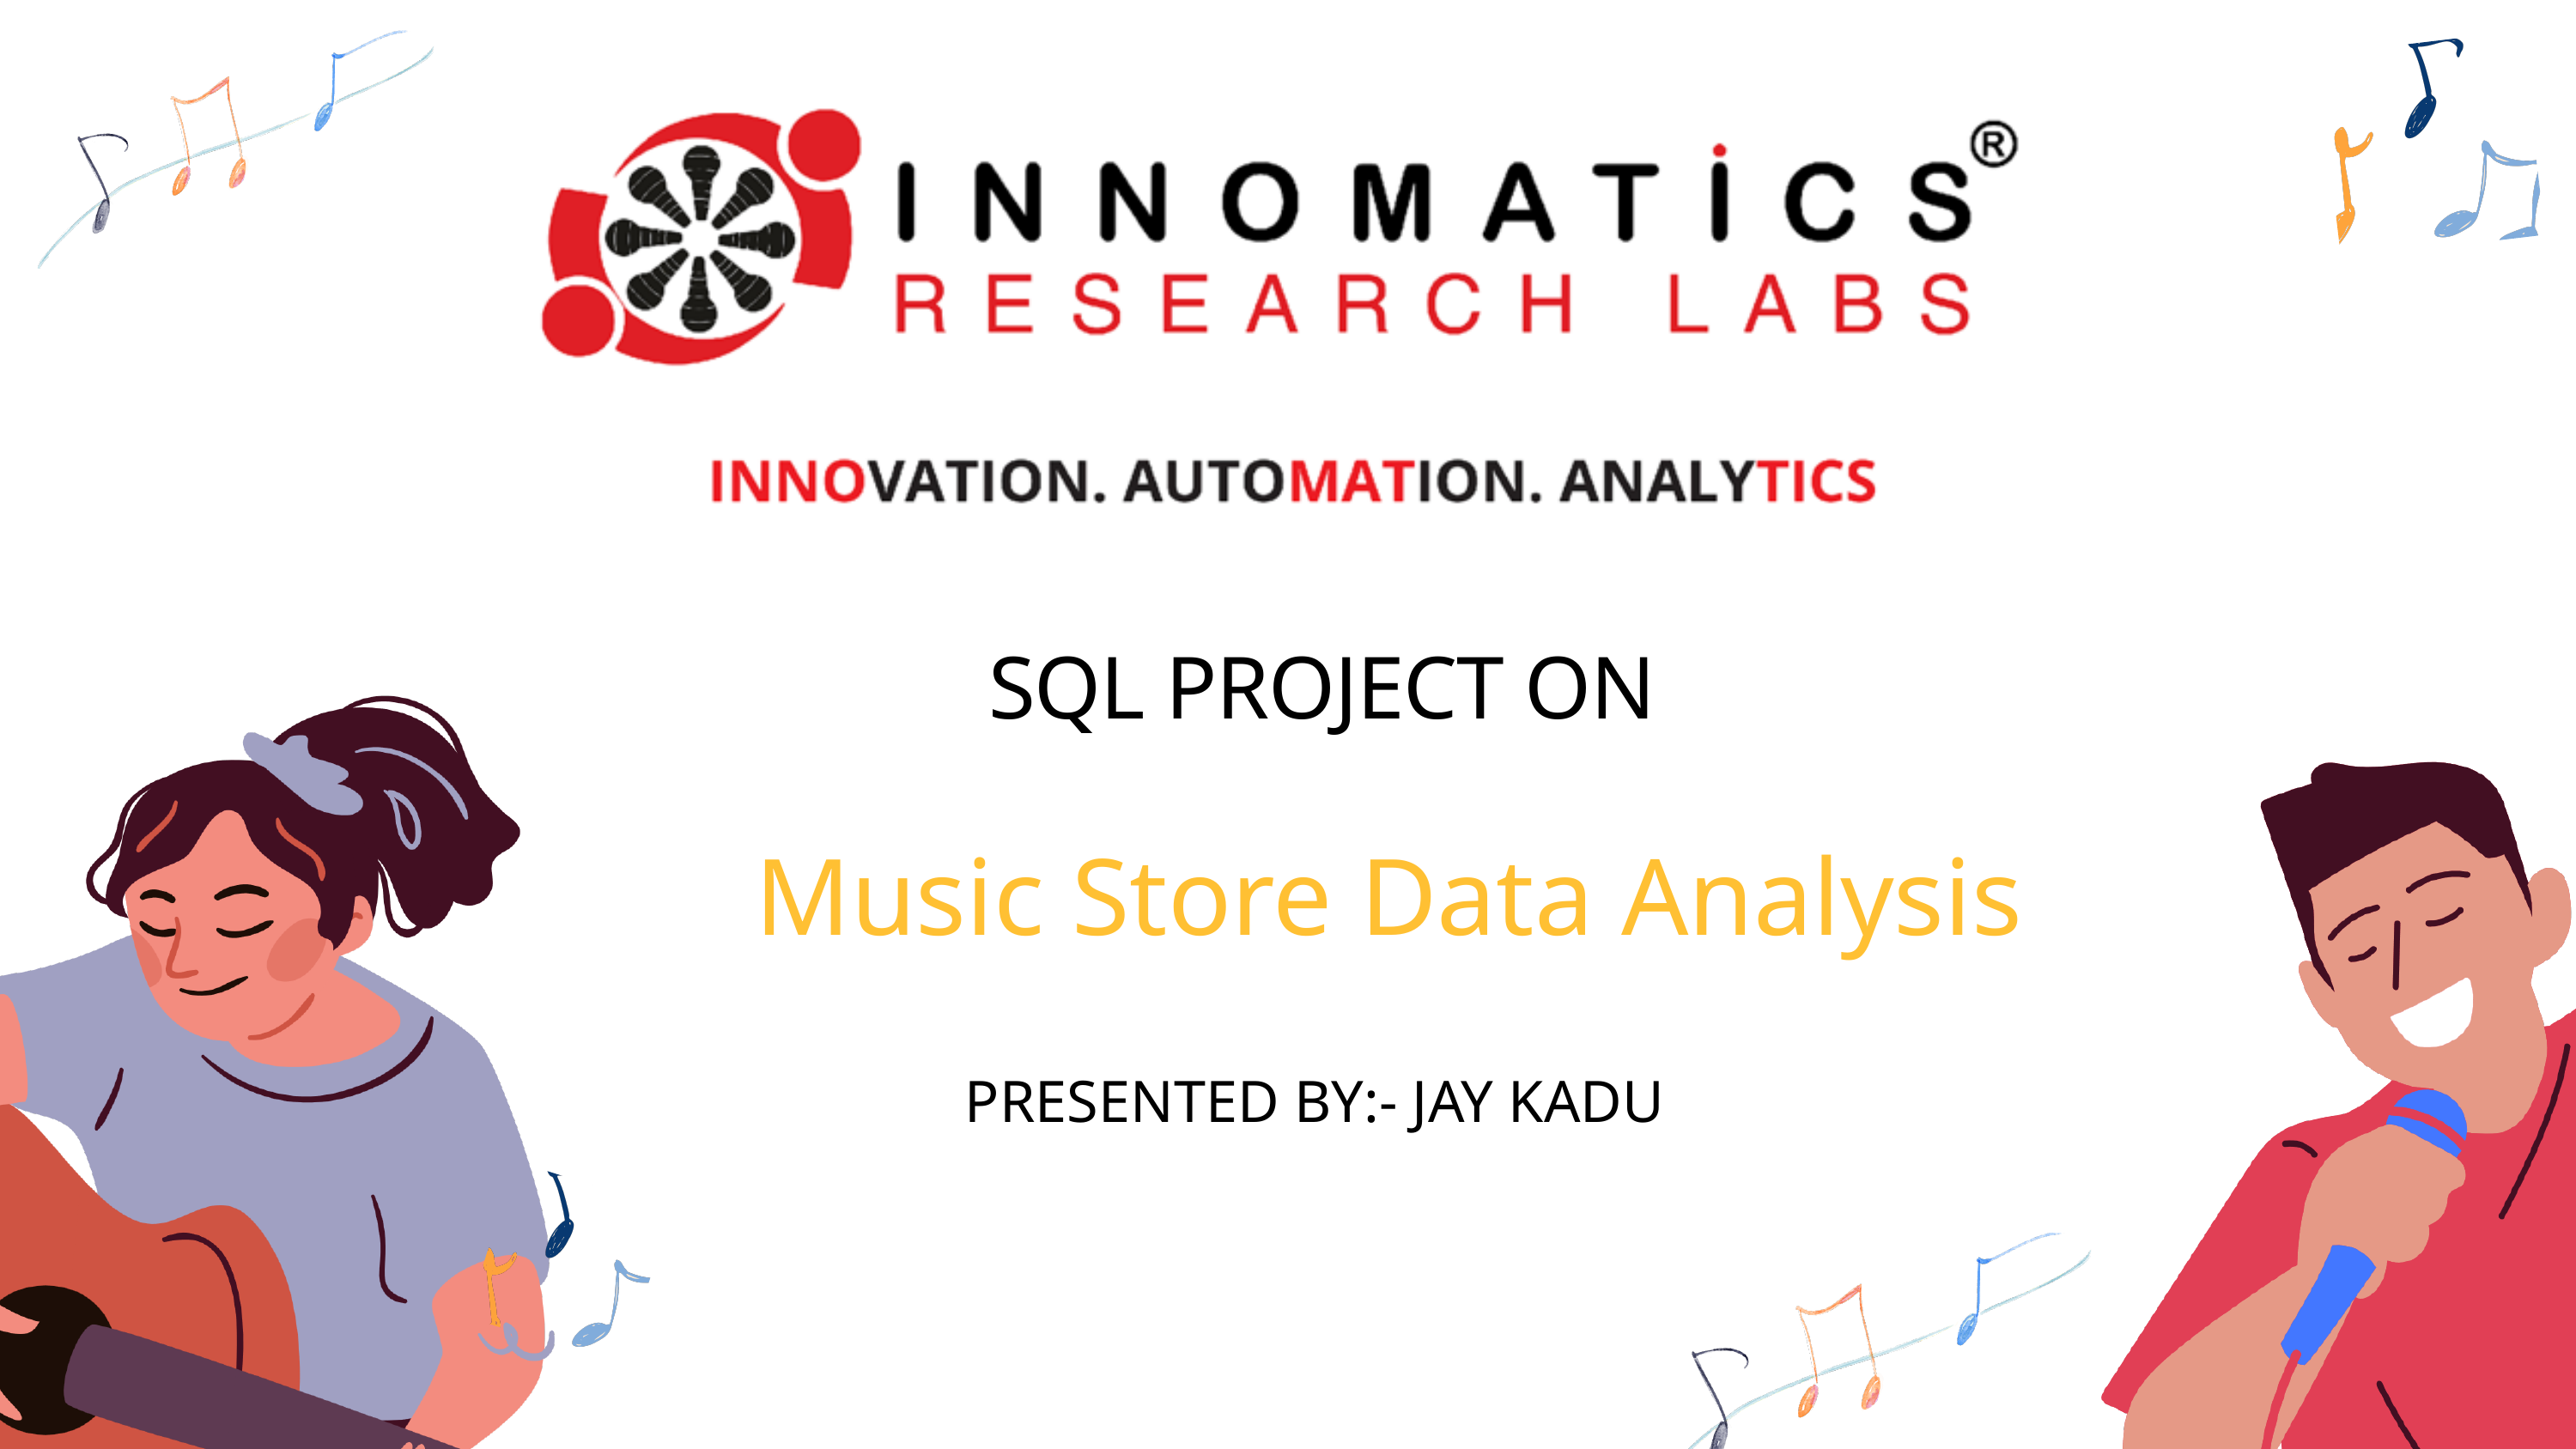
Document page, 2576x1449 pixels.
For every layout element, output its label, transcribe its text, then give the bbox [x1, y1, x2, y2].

text_box [2317, 30, 2546, 259]
text_box [37, 30, 434, 269]
text_box Music Store Data Analysis [686, 856, 1784, 957]
text_box [1646, 1233, 2092, 1449]
text_box [466, 1161, 672, 1367]
text_box [495, 43, 2081, 568]
text_box [0, 691, 686, 1449]
text_box SQL PROJECT ON [572, 615, 2094, 737]
text_box PRESENTED BY:- JAY KADU [952, 1058, 1822, 1141]
text_box [1784, 761, 2576, 1449]
